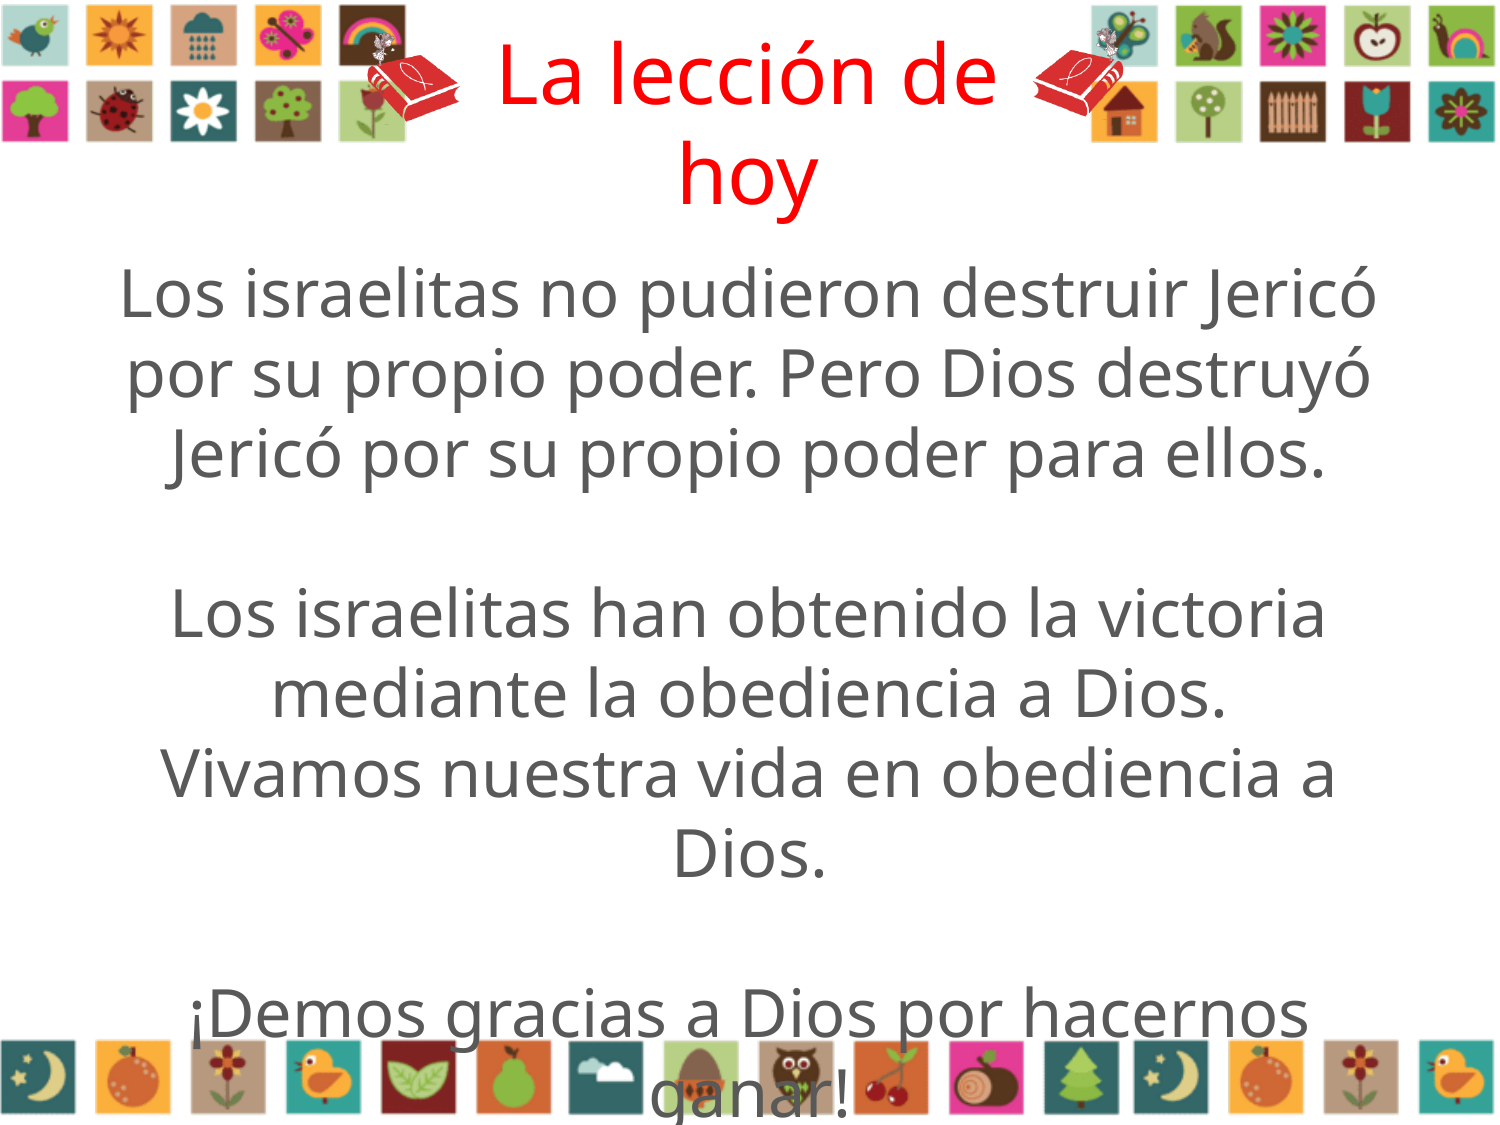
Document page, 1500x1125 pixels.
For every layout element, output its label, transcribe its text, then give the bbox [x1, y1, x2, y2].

text_box Los israelitas no pudieron destruir Jericó por su propio poder. Pero Dios destruyó Jericó por su propio poder para ellos. Los israelitas han obtenido la victoria mediante la obediencia a Dios. Vivamos nuestra vida en obediencia a Dios. ¡Demos gracias a Dios por hacernos ganar! [76, 243, 1424, 1027]
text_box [0, 1028, 1500, 1118]
text_box La lección de hoy [414, 13, 1080, 229]
picture [1001, 3, 1500, 150]
picture [0, 3, 492, 150]
